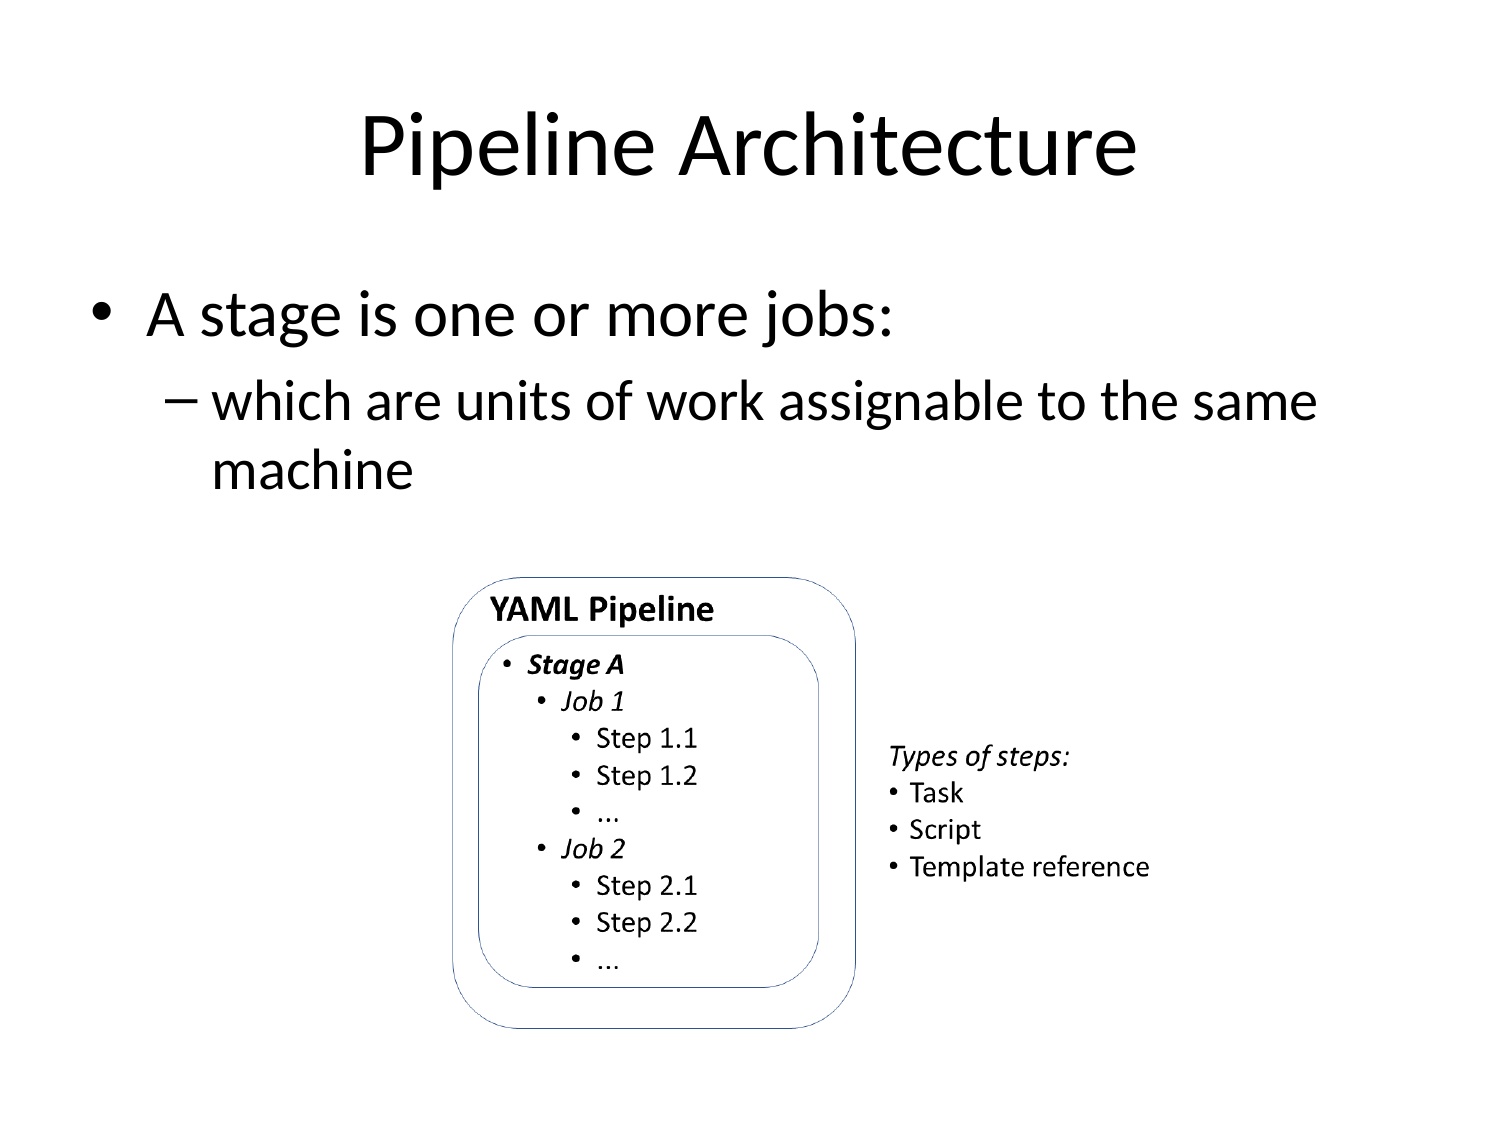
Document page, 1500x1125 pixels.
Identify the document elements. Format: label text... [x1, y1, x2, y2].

list A stage is one or more jobs: which are units of work assignable to the same machine [75, 262, 1425, 634]
picture [159, 538, 1400, 1056]
title Pipeline Architecture [75, 45, 1425, 233]
